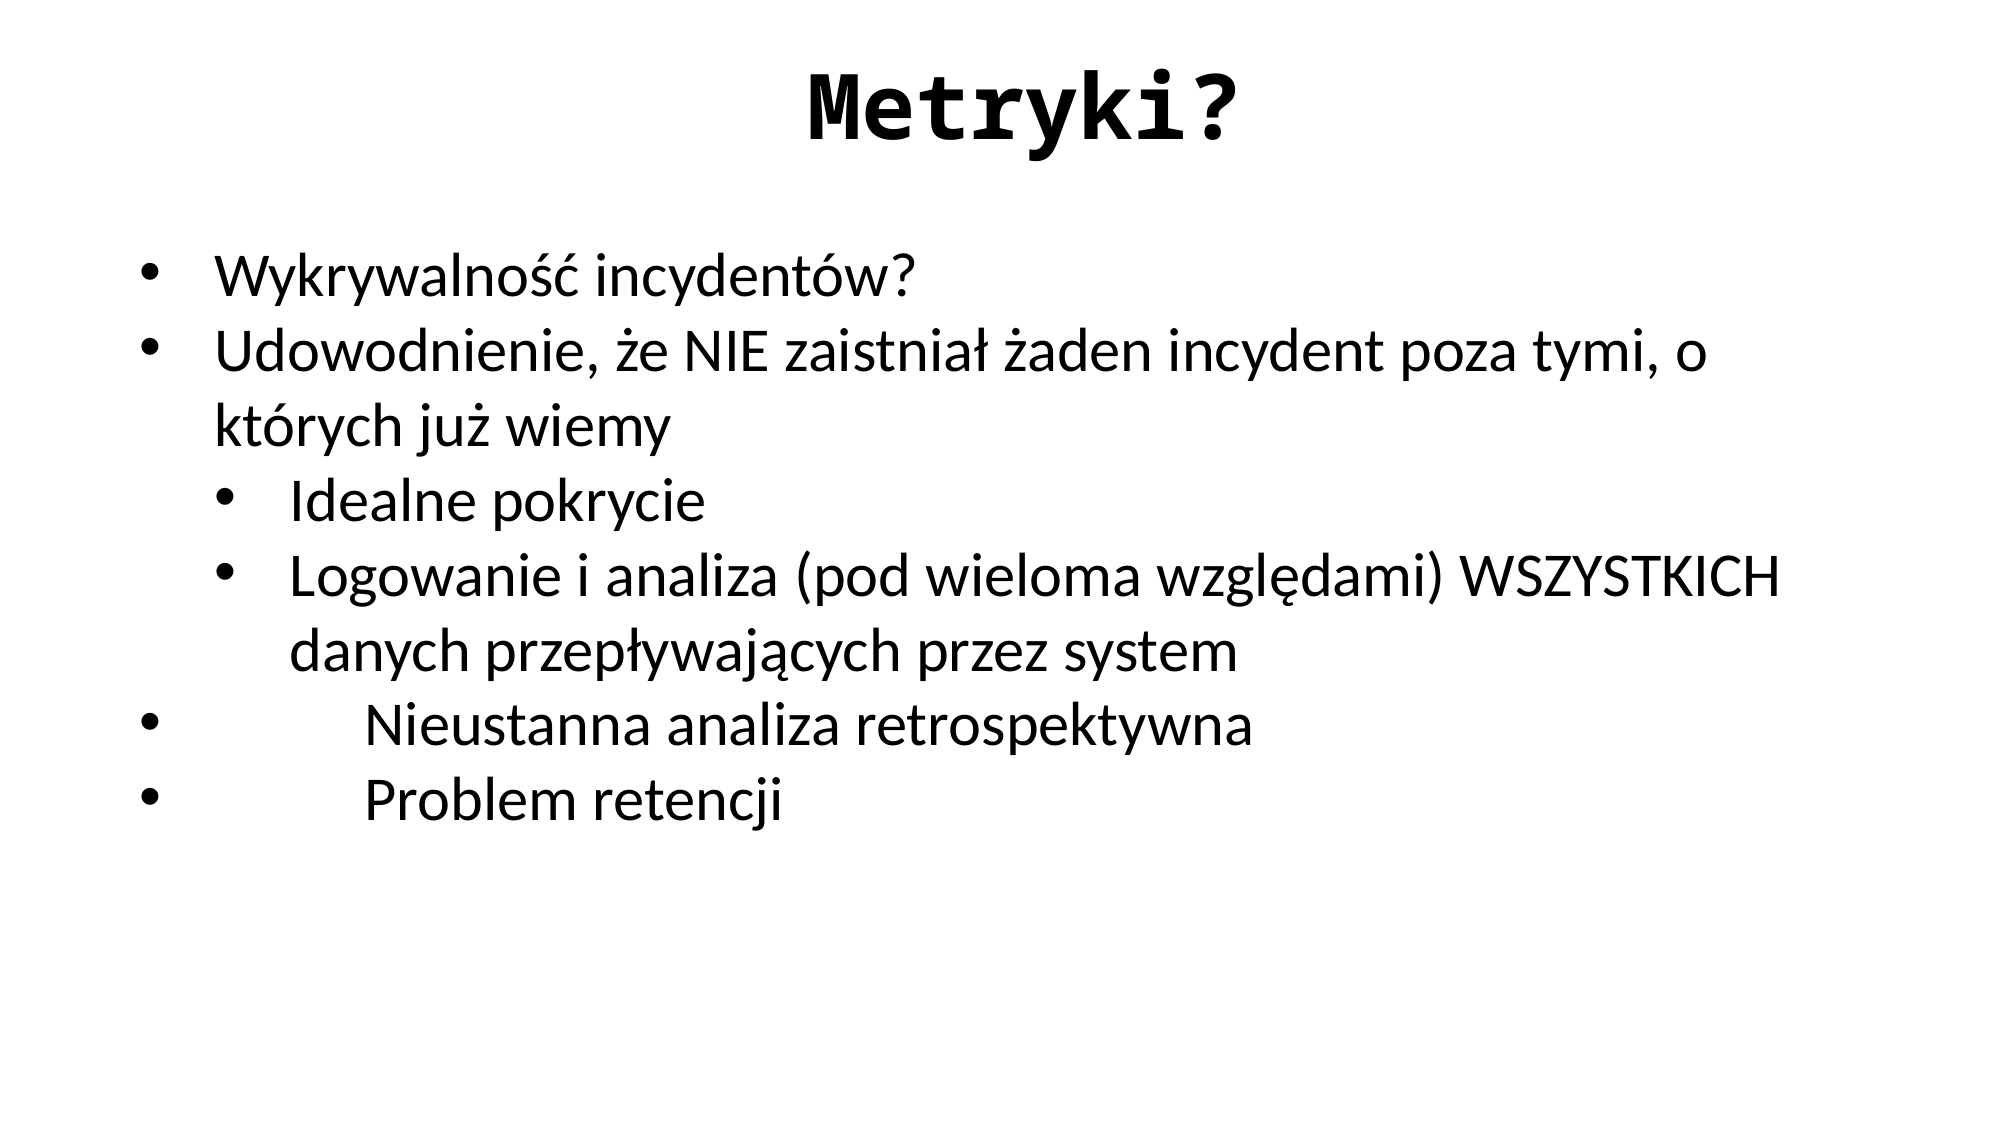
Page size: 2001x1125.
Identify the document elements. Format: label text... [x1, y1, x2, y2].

title Metryki? [125, 18, 1926, 202]
text_box Wykrywalność incydentów? Udowodnienie, że NIE zaistniał żaden incydent poza tymi, o których już wiemy Idealne pokrycie Logowanie i analiza (pod wieloma względami) WSZYSTKICH danych przepływających przez system Nieustanna analiza retrospektywna Problem retencji [125, 226, 1926, 916]
